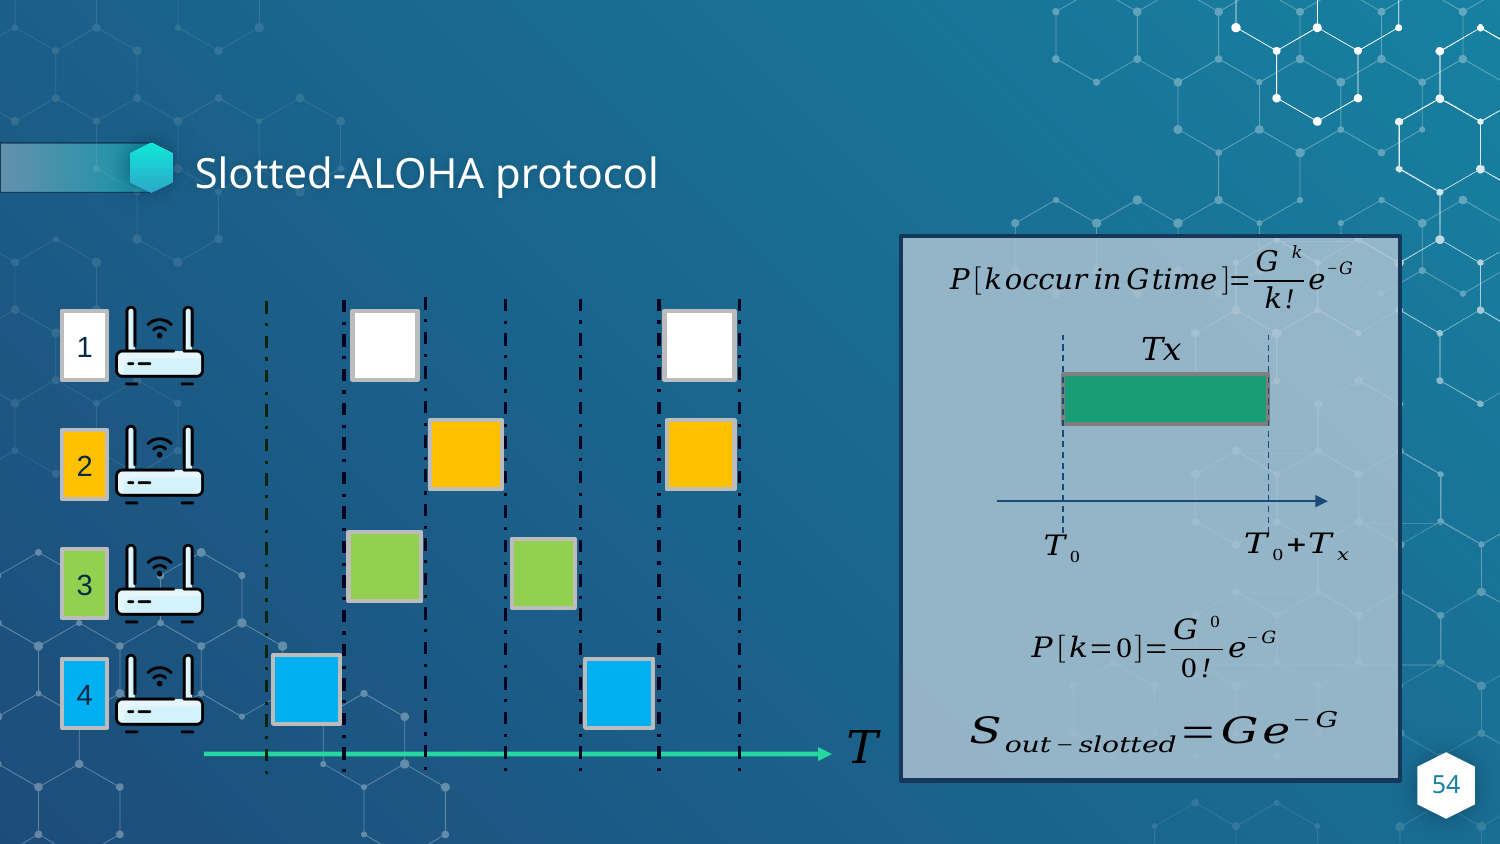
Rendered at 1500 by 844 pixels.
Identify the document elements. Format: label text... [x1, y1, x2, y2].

text_box [1068, 372, 1263, 426]
text_box [431, 418, 501, 491]
text_box [511, 537, 575, 610]
picture [115, 539, 205, 628]
title Slotted-ALOHA protocol [194, 145, 1500, 204]
text_box 3 [60, 547, 109, 620]
text_box 1 [60, 309, 109, 382]
text_box 2 [60, 428, 109, 501]
picture [115, 648, 205, 738]
text_box [348, 530, 421, 603]
slide_number 54 [1417, 752, 1475, 819]
text_box [665, 418, 735, 491]
text_box [585, 657, 654, 730]
text_box [899, 234, 1402, 783]
text_box [350, 309, 420, 382]
text_box 4 [60, 657, 109, 730]
text_box [664, 309, 735, 382]
text_box [272, 653, 339, 726]
picture [115, 300, 205, 390]
picture [115, 420, 205, 509]
